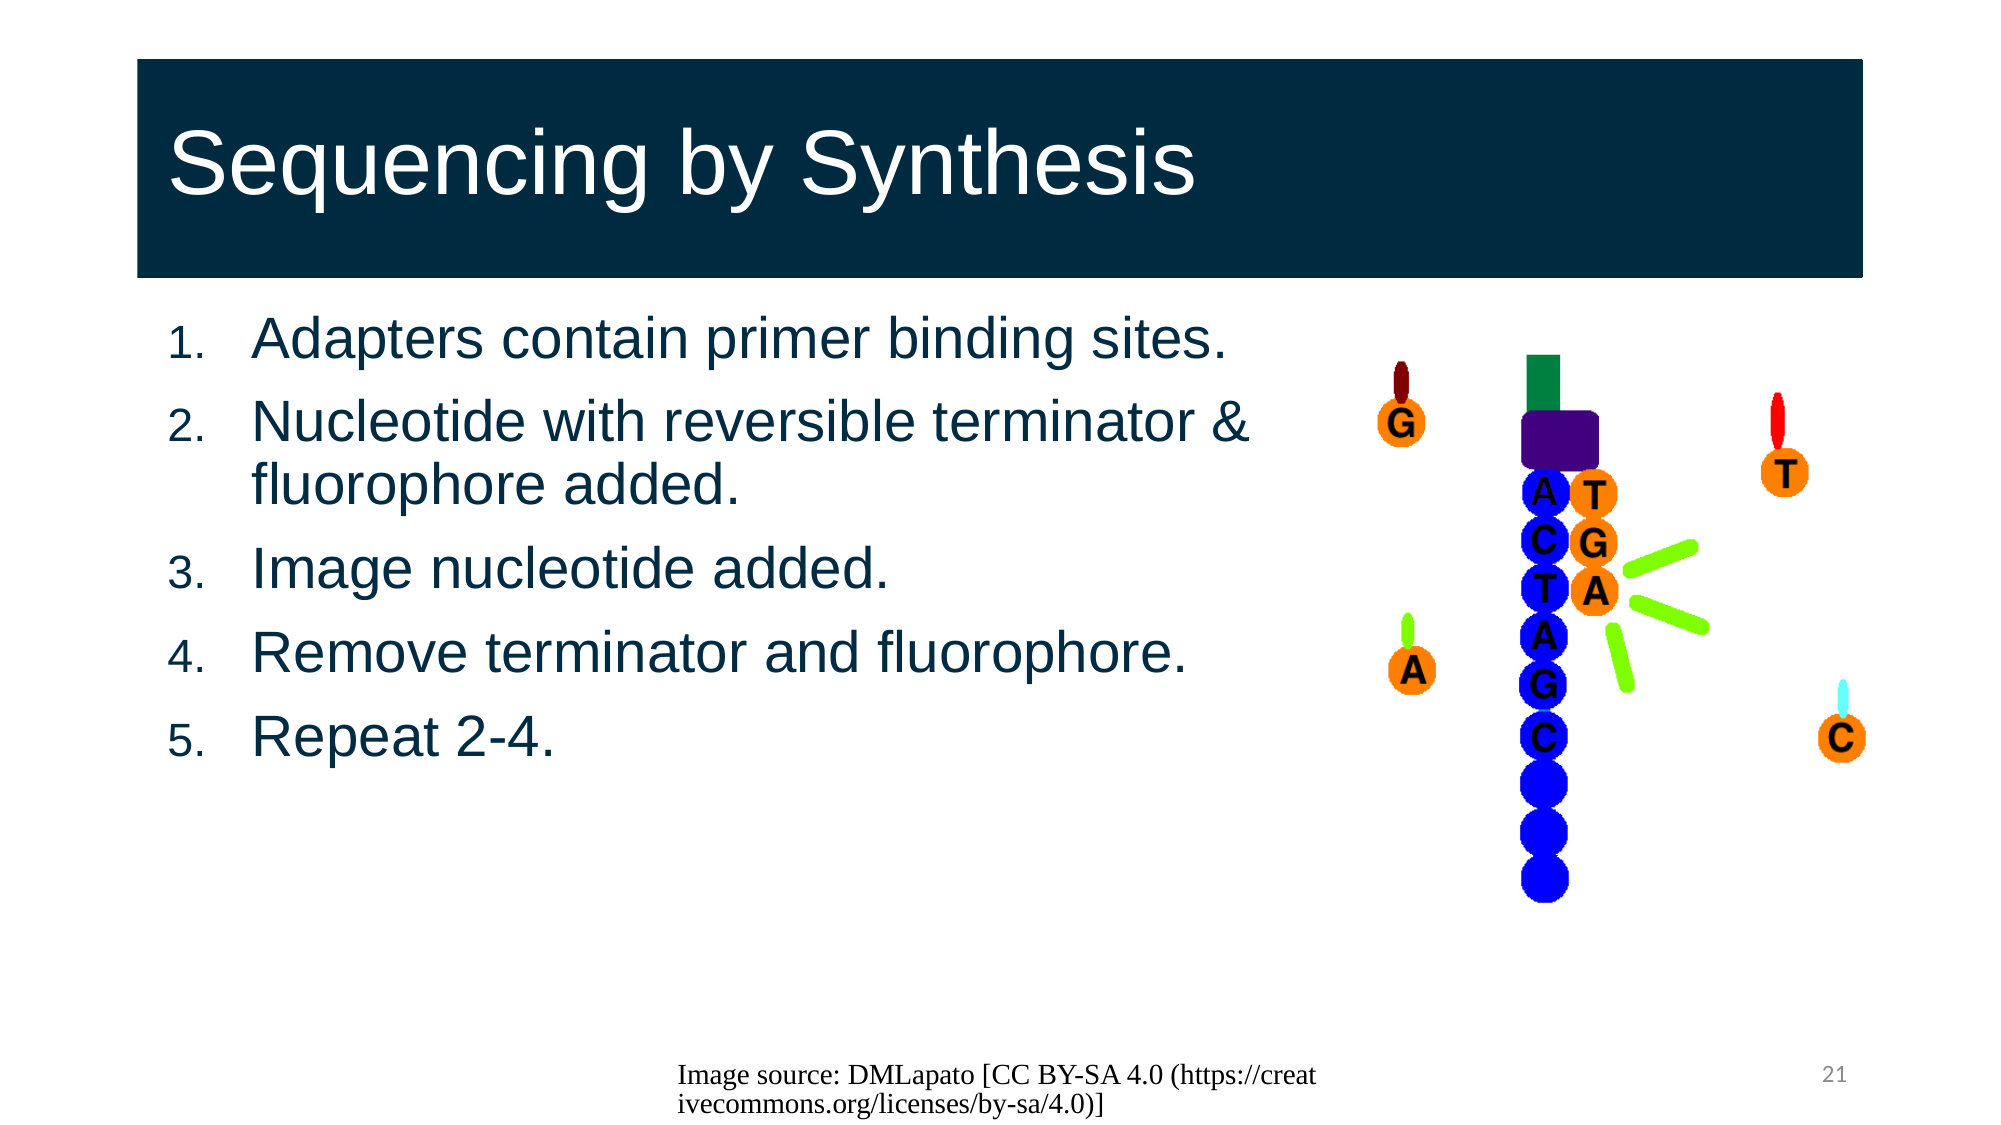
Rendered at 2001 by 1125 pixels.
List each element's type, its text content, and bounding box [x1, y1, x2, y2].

footer Image source: DMLapato [CC BY-SA 4.0 (https://creativecommons.org/licenses/by-sa/4.0)] [662, 1042, 1338, 1103]
title Sequencing by Synthesis [137, 59, 1863, 278]
picture [1342, 317, 1990, 984]
list Adapters contain primer binding sites. Nucleotide with reversible terminator & fluorophore added. Image nucleotide added. Remove terminator and fluorophore. Repeat 2-4. [137, 307, 1255, 943]
slide_number 21 [1412, 1042, 1863, 1103]
